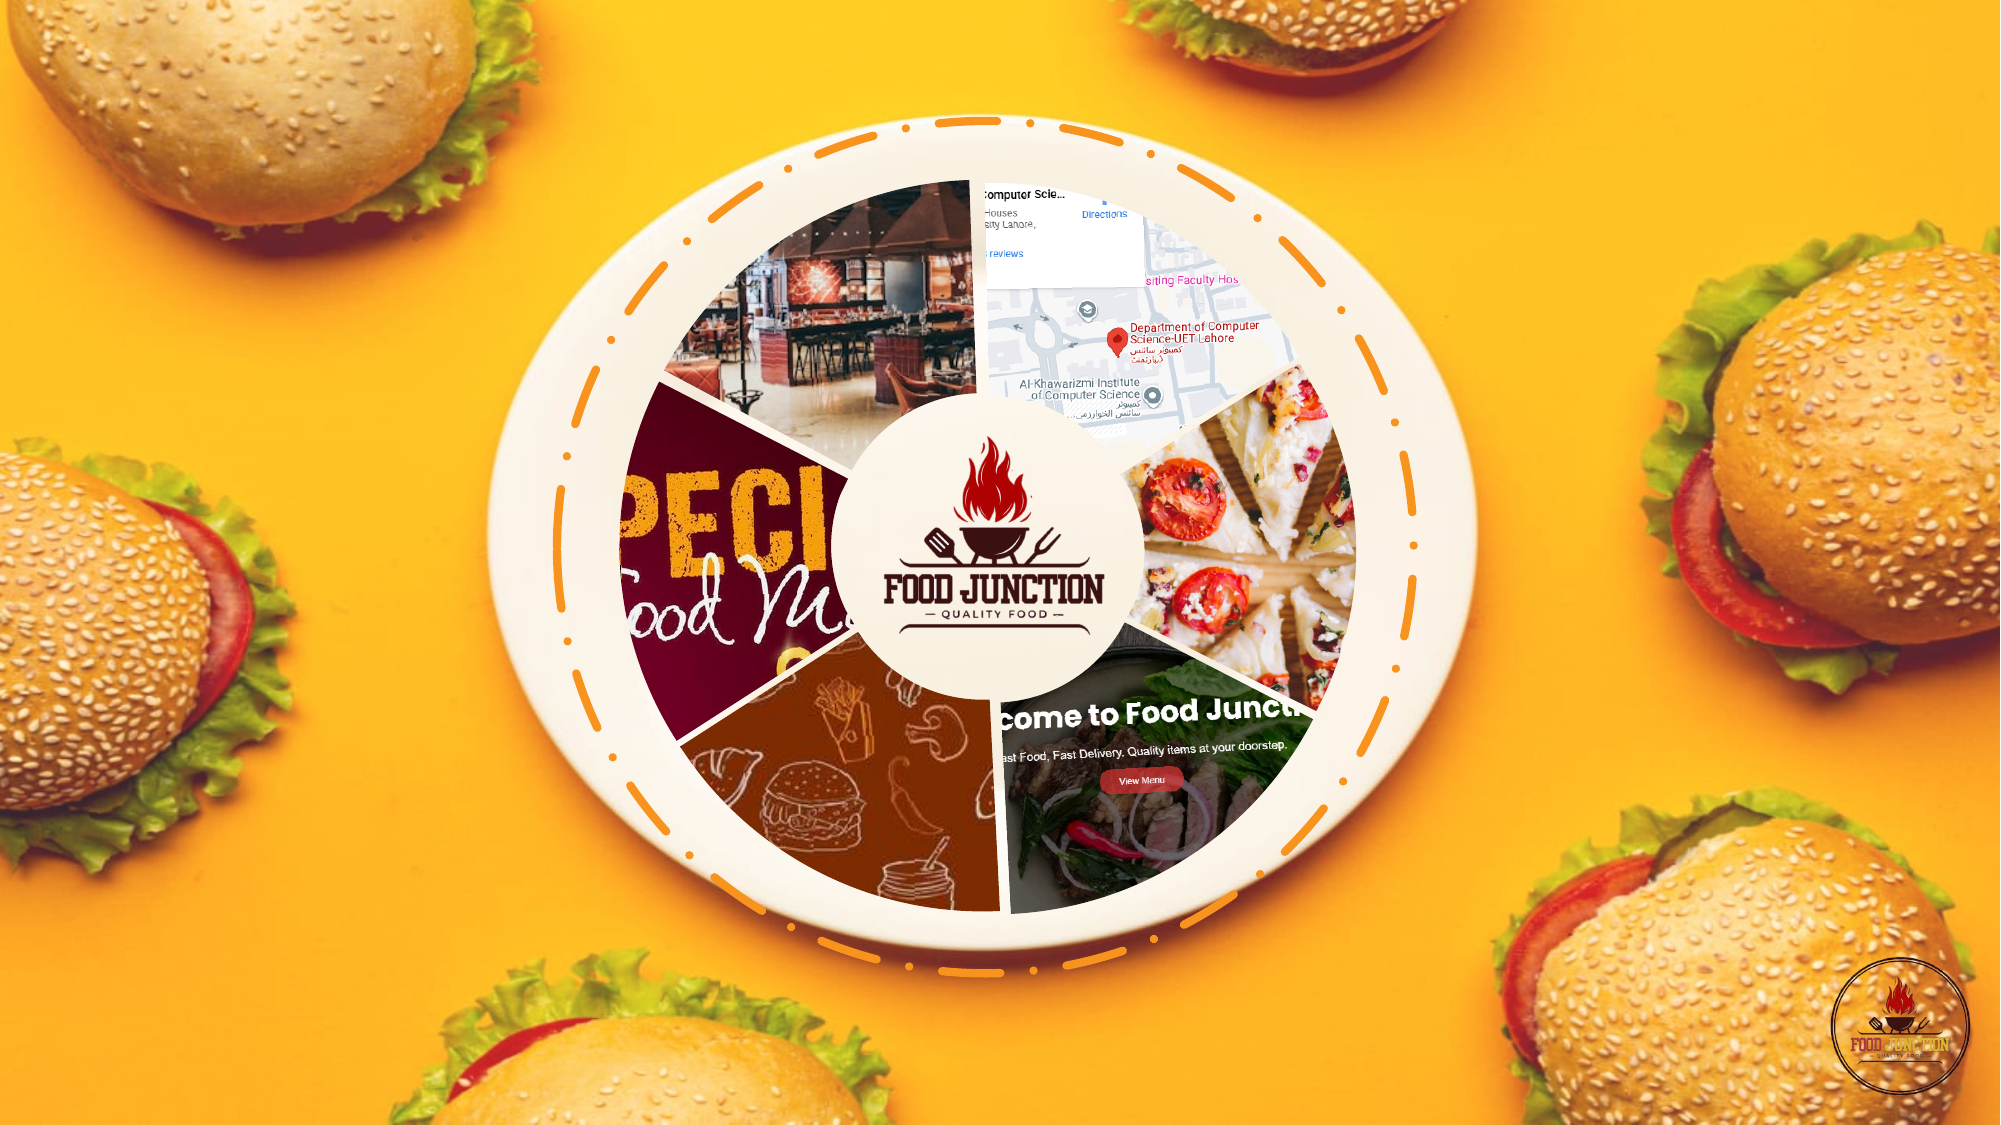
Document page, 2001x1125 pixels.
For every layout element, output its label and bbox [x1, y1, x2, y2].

text_box [759, 119, 1202, 395]
picture [1796, 924, 2001, 1125]
text_box [555, 267, 681, 848]
text_box [1299, 256, 1415, 819]
text_box [773, 729, 1217, 975]
picture [619, 179, 1356, 919]
